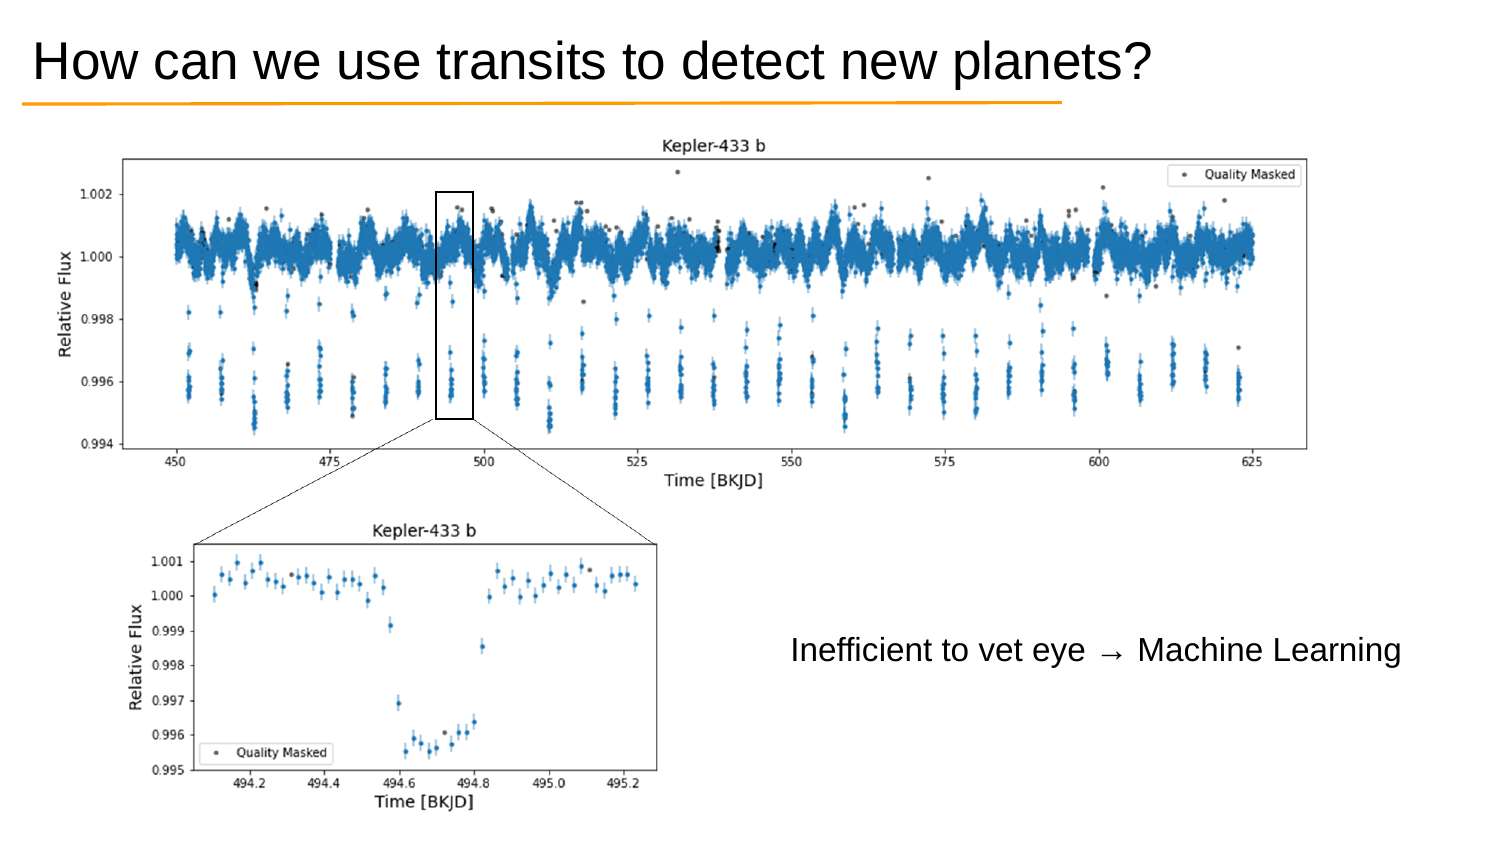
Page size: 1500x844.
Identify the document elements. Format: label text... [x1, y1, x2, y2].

title How can we use transits to detect new planets? [18, 11, 1416, 106]
picture [49, 130, 1314, 819]
text_box Inefficient to vet eye → Machine Learning [1317, 612, 1458, 707]
